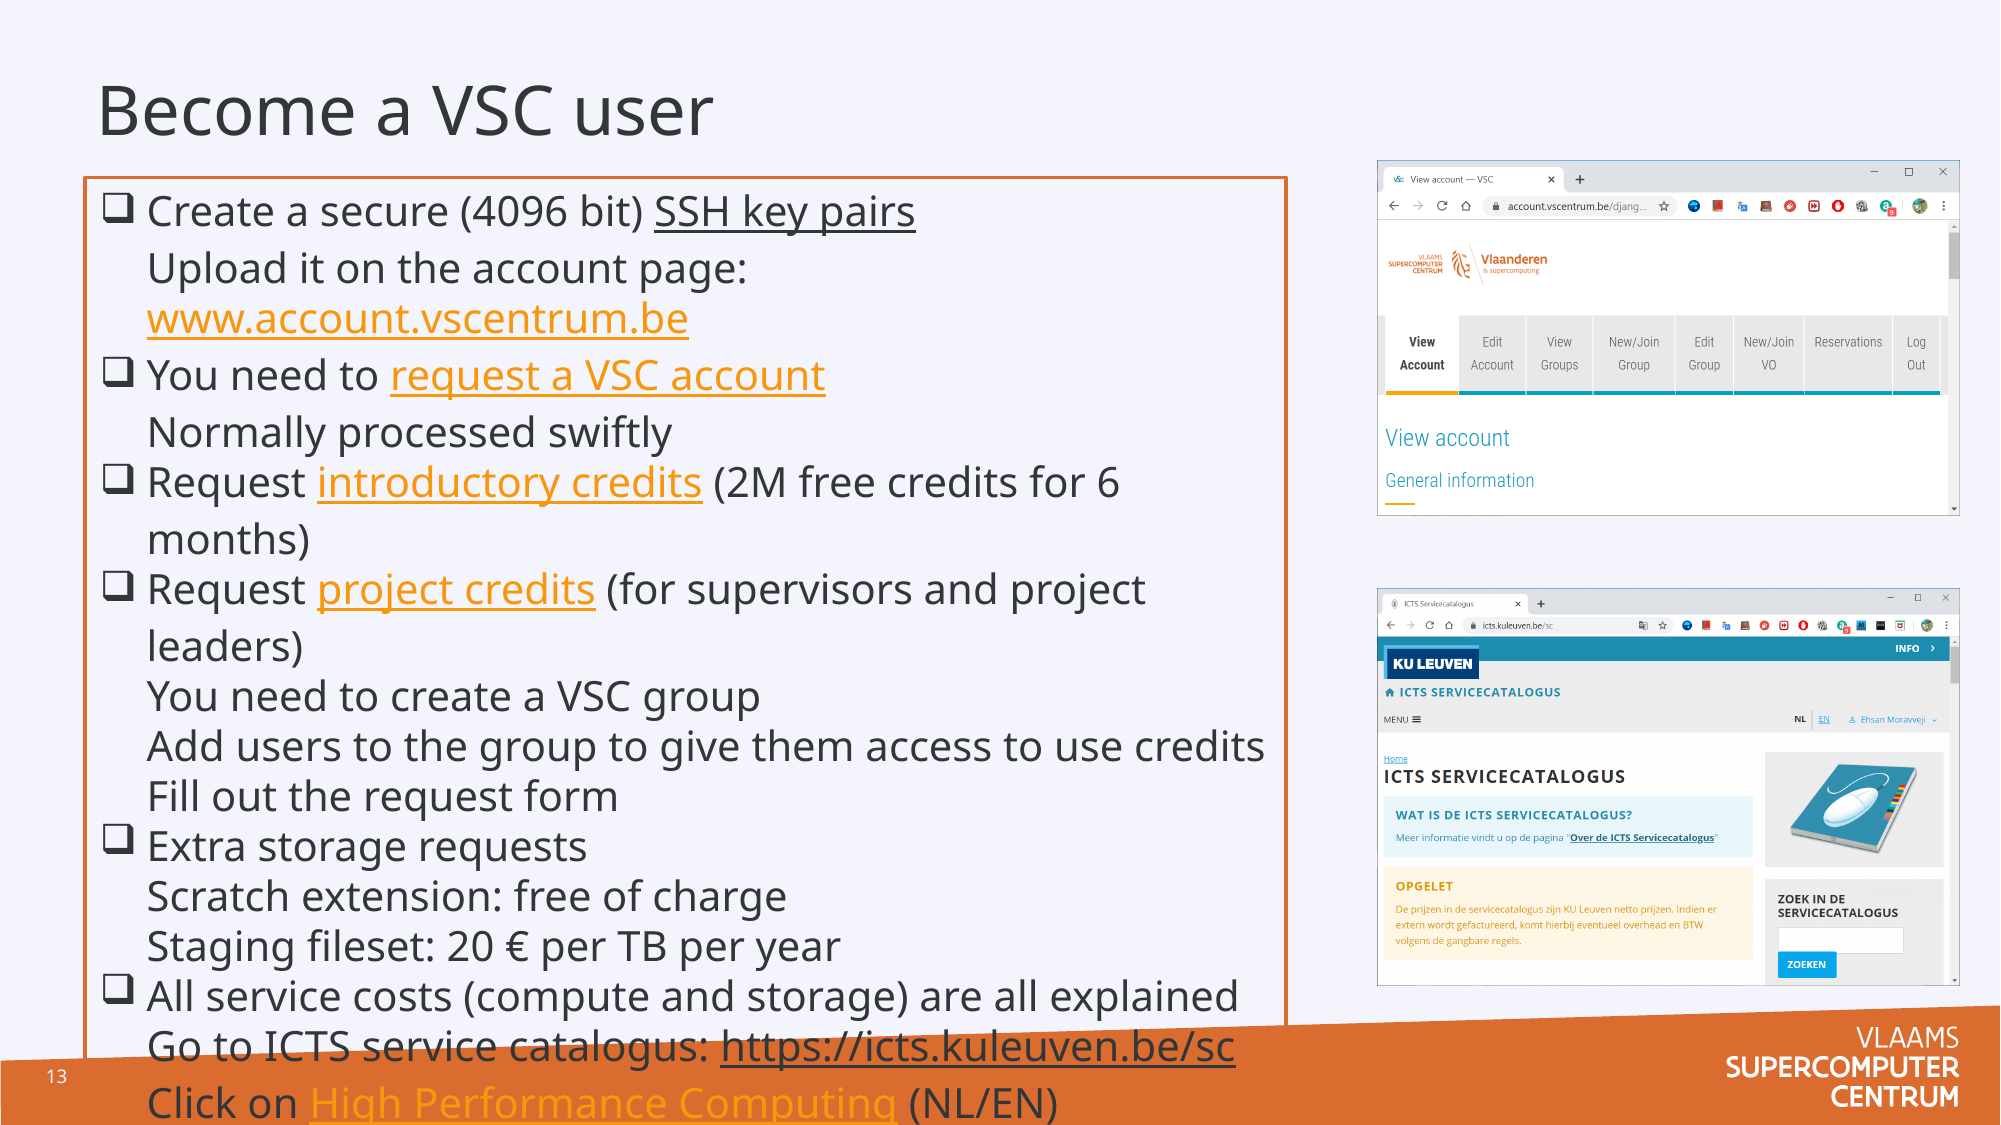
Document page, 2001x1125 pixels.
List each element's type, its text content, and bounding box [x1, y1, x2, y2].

text_box Become a VSC user [82, 68, 1154, 192]
picture [1725, 1021, 1960, 1117]
picture [1377, 588, 1960, 986]
text_box Create a secure (4096 bit) SSH key pairs Upload it on the account page: www.account.vscentrum.be You need to request a VSC account Normally processed swiftly Request introductory credits (2M free credits for 6 months) Request project credits (for supervisors and project leaders) You need to create a VSC group Add users to the group to give them access to use credits Fill out the request form Extra storage requests Scratch extension: free of charge Staging fileset: 20 € per TB per year All service costs (compute and storage) are all explained Go to ICTS service catalogus: https://icts.kuleuven.be/sc Click on High Performance Computing (NL/EN) [84, 177, 1287, 1125]
picture [1377, 160, 1960, 516]
slide_number 13 [0, 1047, 83, 1108]
